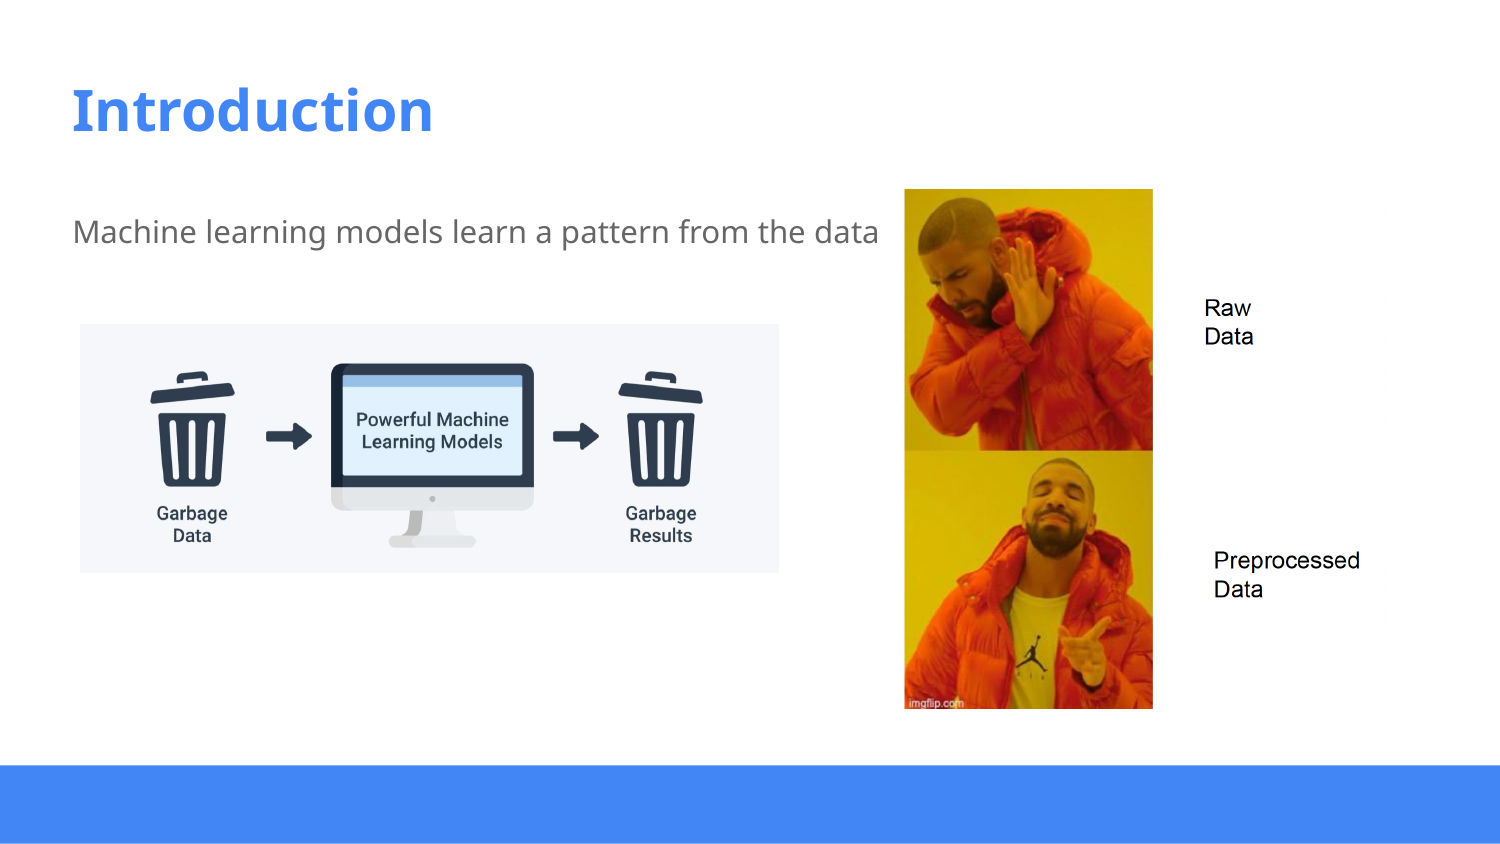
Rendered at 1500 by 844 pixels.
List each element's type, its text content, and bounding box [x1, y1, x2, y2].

title Introduction [57, 54, 1273, 164]
list Machine learning models learn a pattern from the data [57, 188, 901, 709]
picture [904, 187, 1387, 709]
picture [80, 324, 780, 573]
